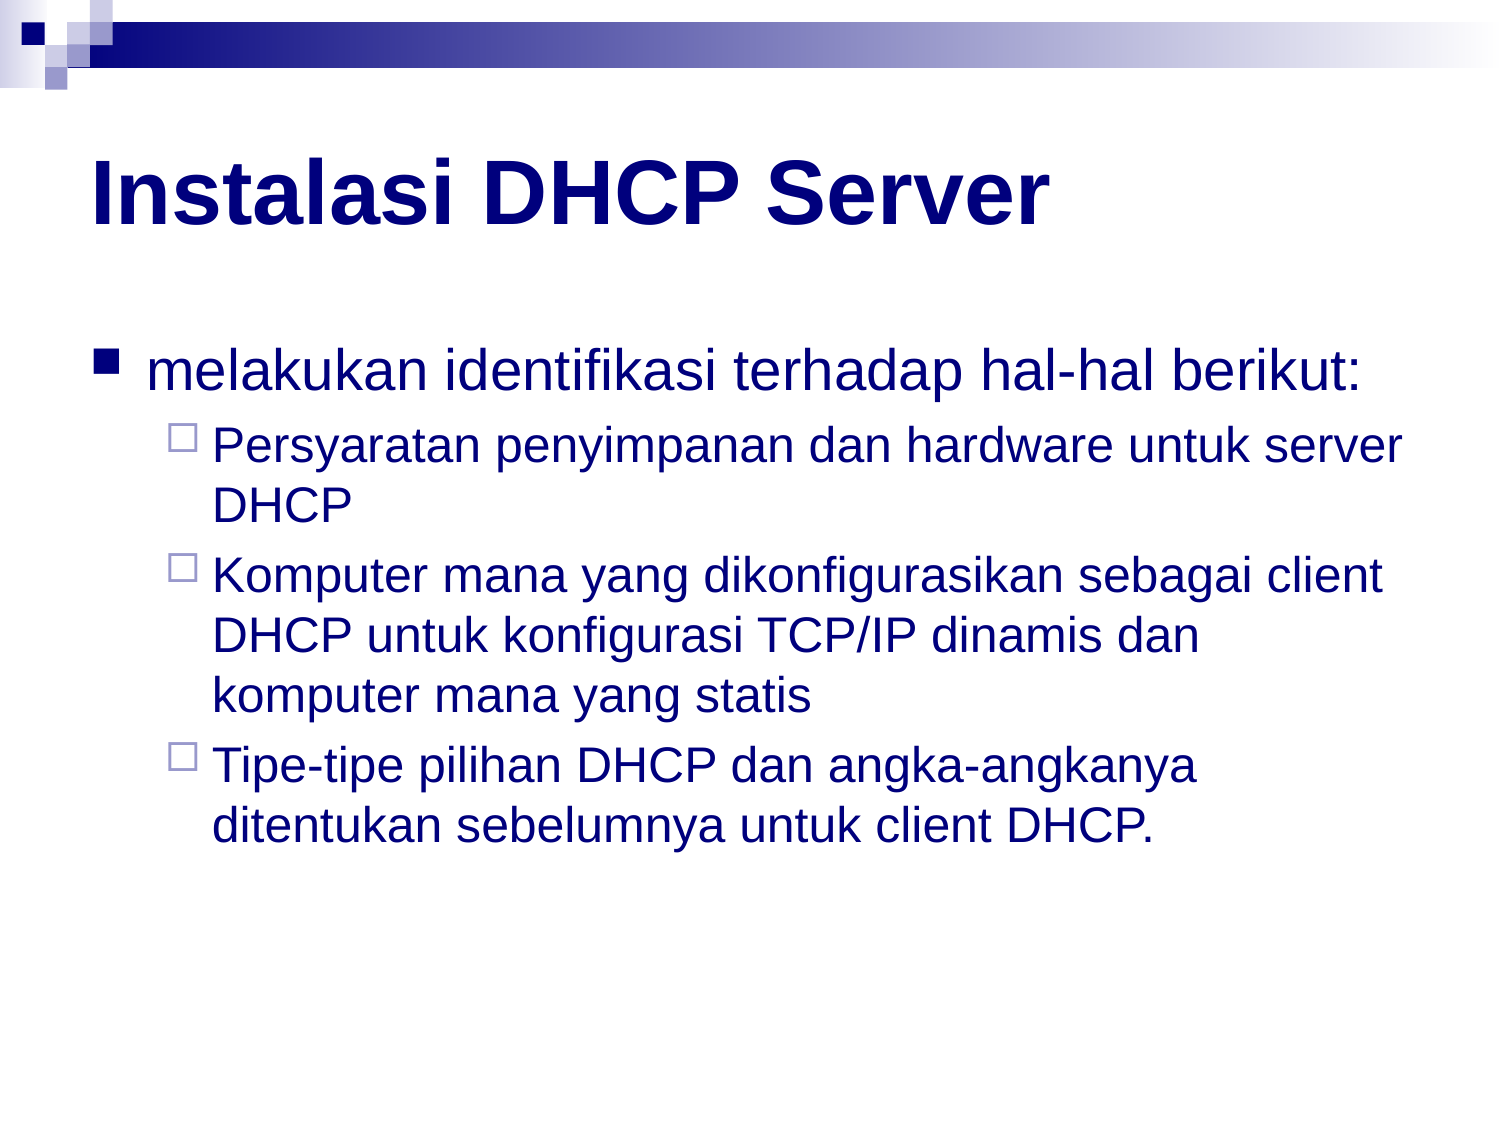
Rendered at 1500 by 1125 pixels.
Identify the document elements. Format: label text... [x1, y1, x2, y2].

list melakukan identifikasi terhadap hal-hal berikut: Persyaratan penyimpanan dan hardware untuk server DHCP Komputer mana yang dikonfigurasikan sebagai client DHCP untuk konfigurasi TCP/IP dinamis dan komputer mana yang statis Tipe-tipe pilihan DHCP dan angka-angkanya ditentukan sebelumnya untuk client DHCP. [75, 324, 1425, 963]
title Instalasi DHCP Server [75, 75, 1425, 300]
